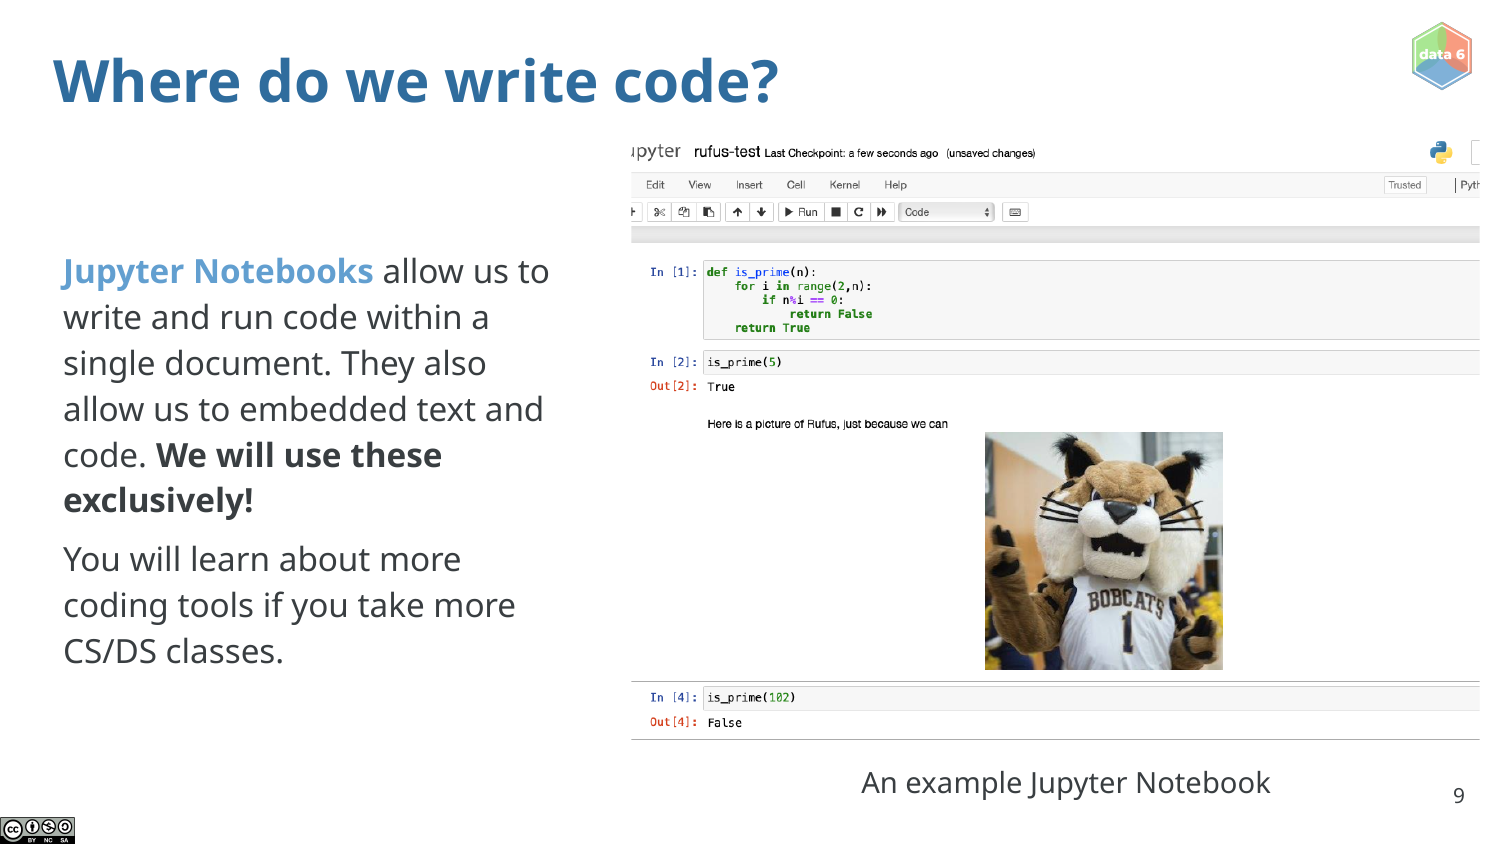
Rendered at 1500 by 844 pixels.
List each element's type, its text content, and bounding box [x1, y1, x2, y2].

picture [631, 139, 1481, 742]
picture [1404, 18, 1480, 94]
picture [0, 817, 75, 844]
text_box An example Jupyter Notebook [803, 751, 1329, 815]
slide_number ‹#› [1389, 764, 1480, 830]
title Where do we write code? [38, 29, 1255, 94]
list Jupyter Notebooks allow us to write and run code within a single document. They also allow us to embedded text and code. We will use these exclusively! You will learn about more coding tools if you take more CS/DS classes. [48, 229, 574, 651]
